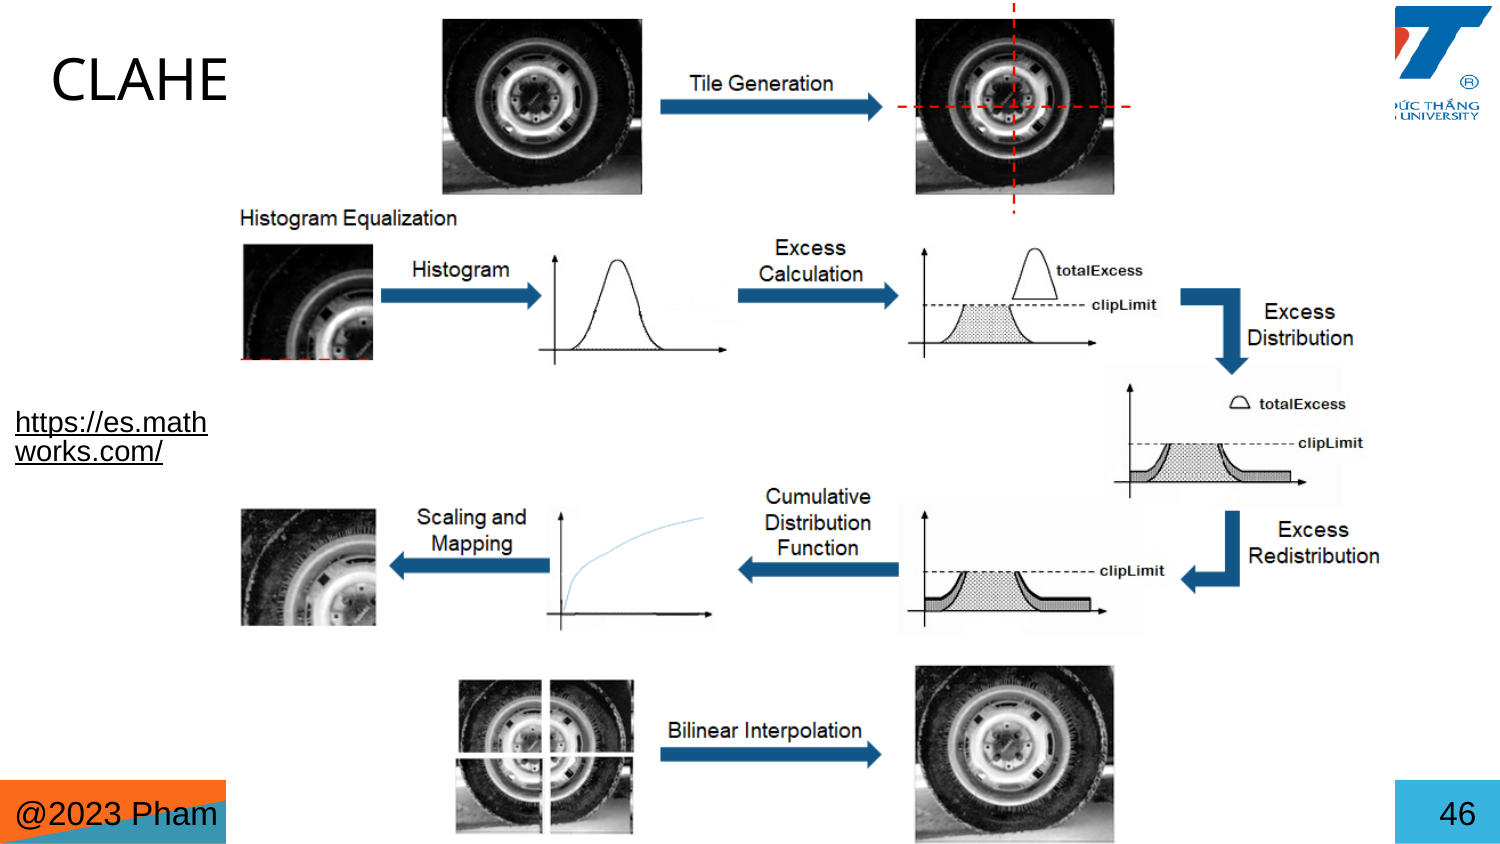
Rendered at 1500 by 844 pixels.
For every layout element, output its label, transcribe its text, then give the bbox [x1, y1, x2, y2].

picture [226, 3, 1492, 844]
text_box https://es.mathworks.com/ [0, 395, 220, 446]
title CLAHE [34, 43, 220, 111]
